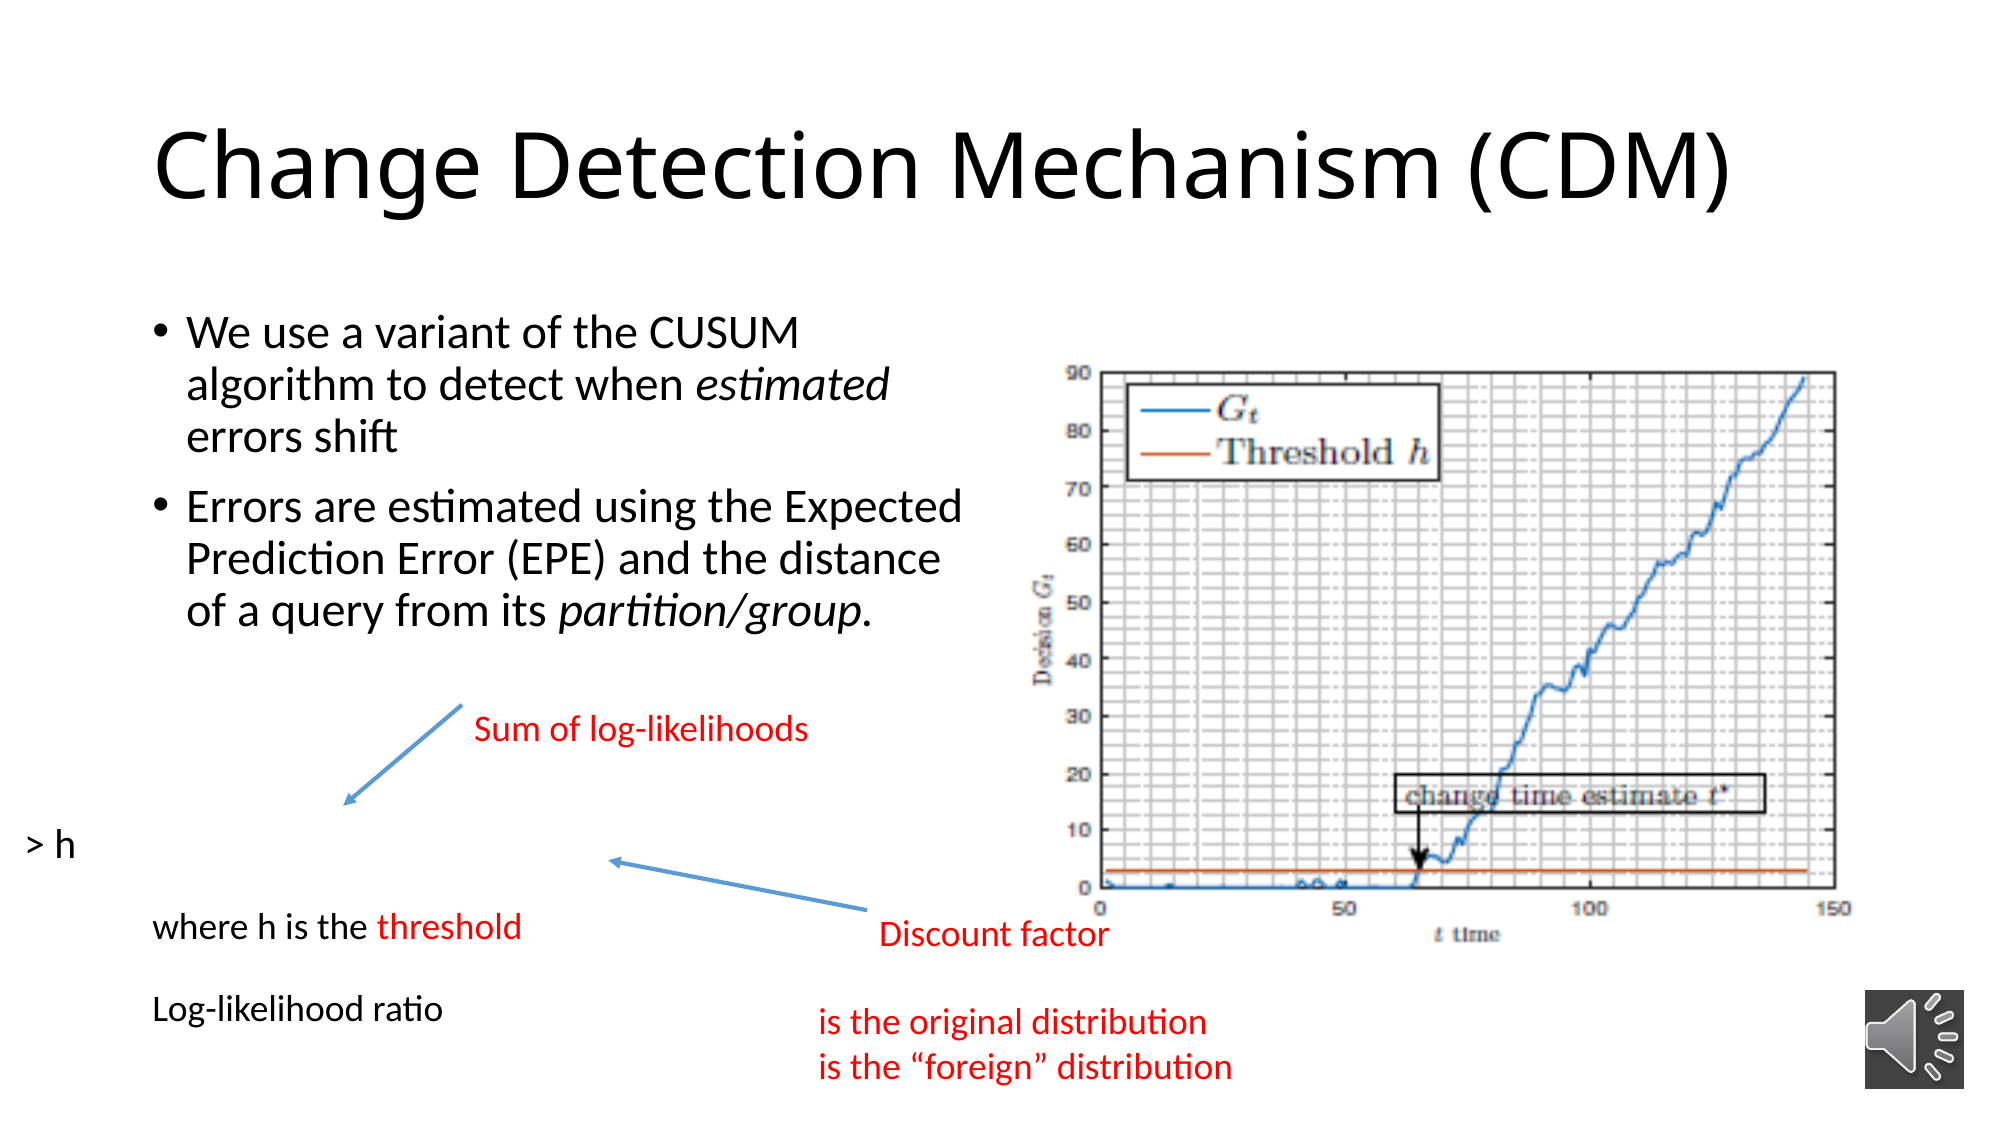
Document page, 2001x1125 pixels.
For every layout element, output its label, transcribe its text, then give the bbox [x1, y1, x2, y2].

title Change Detection Mechanism (CDM) [137, 59, 1863, 278]
text_box Discount factor [864, 901, 999, 962]
list We use a variant of the CUSUM algorithm to detect when estimated errors shift Errors are estimated using the Expected Prediction Error (EPE) and the distance of a query from its partition/group. [137, 299, 988, 682]
text_box Sum of log-likelihoods [459, 696, 870, 756]
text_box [608, 860, 868, 911]
picture [999, 343, 1878, 969]
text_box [343, 704, 463, 806]
picture [1864, 989, 1965, 1090]
